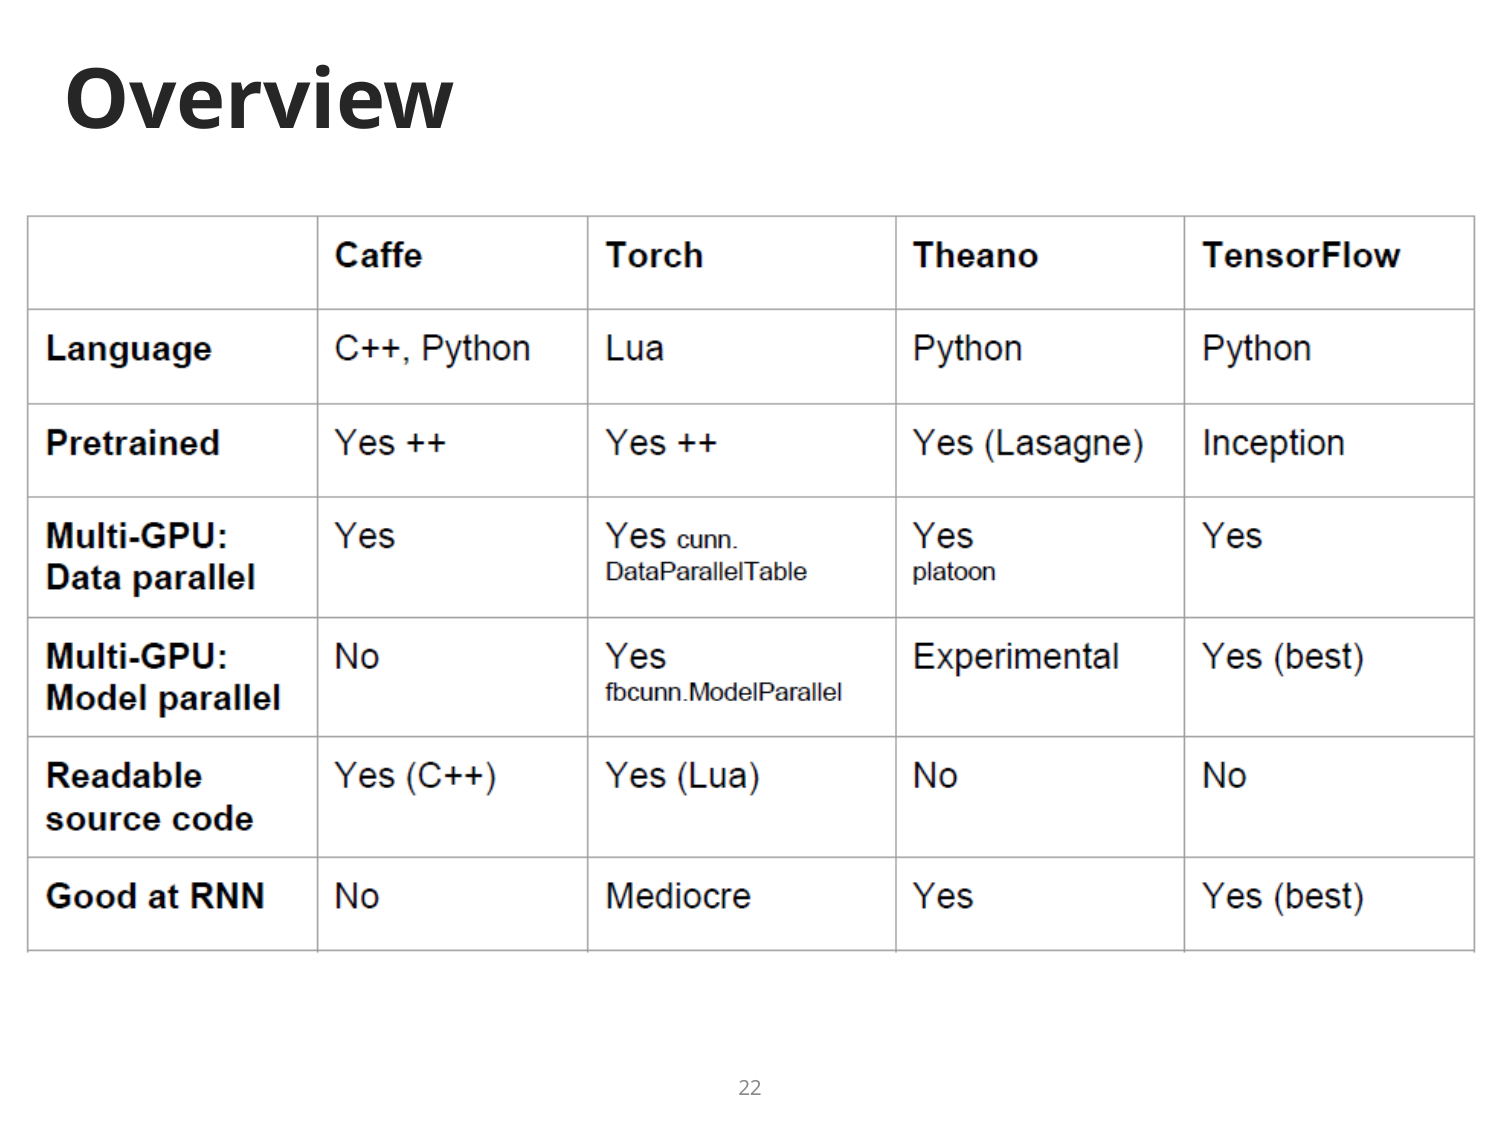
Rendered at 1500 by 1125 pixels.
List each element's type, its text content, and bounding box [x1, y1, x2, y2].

slide_number 22 [575, 1058, 925, 1119]
picture [15, 207, 1483, 959]
title Overview [48, 41, 1456, 149]
